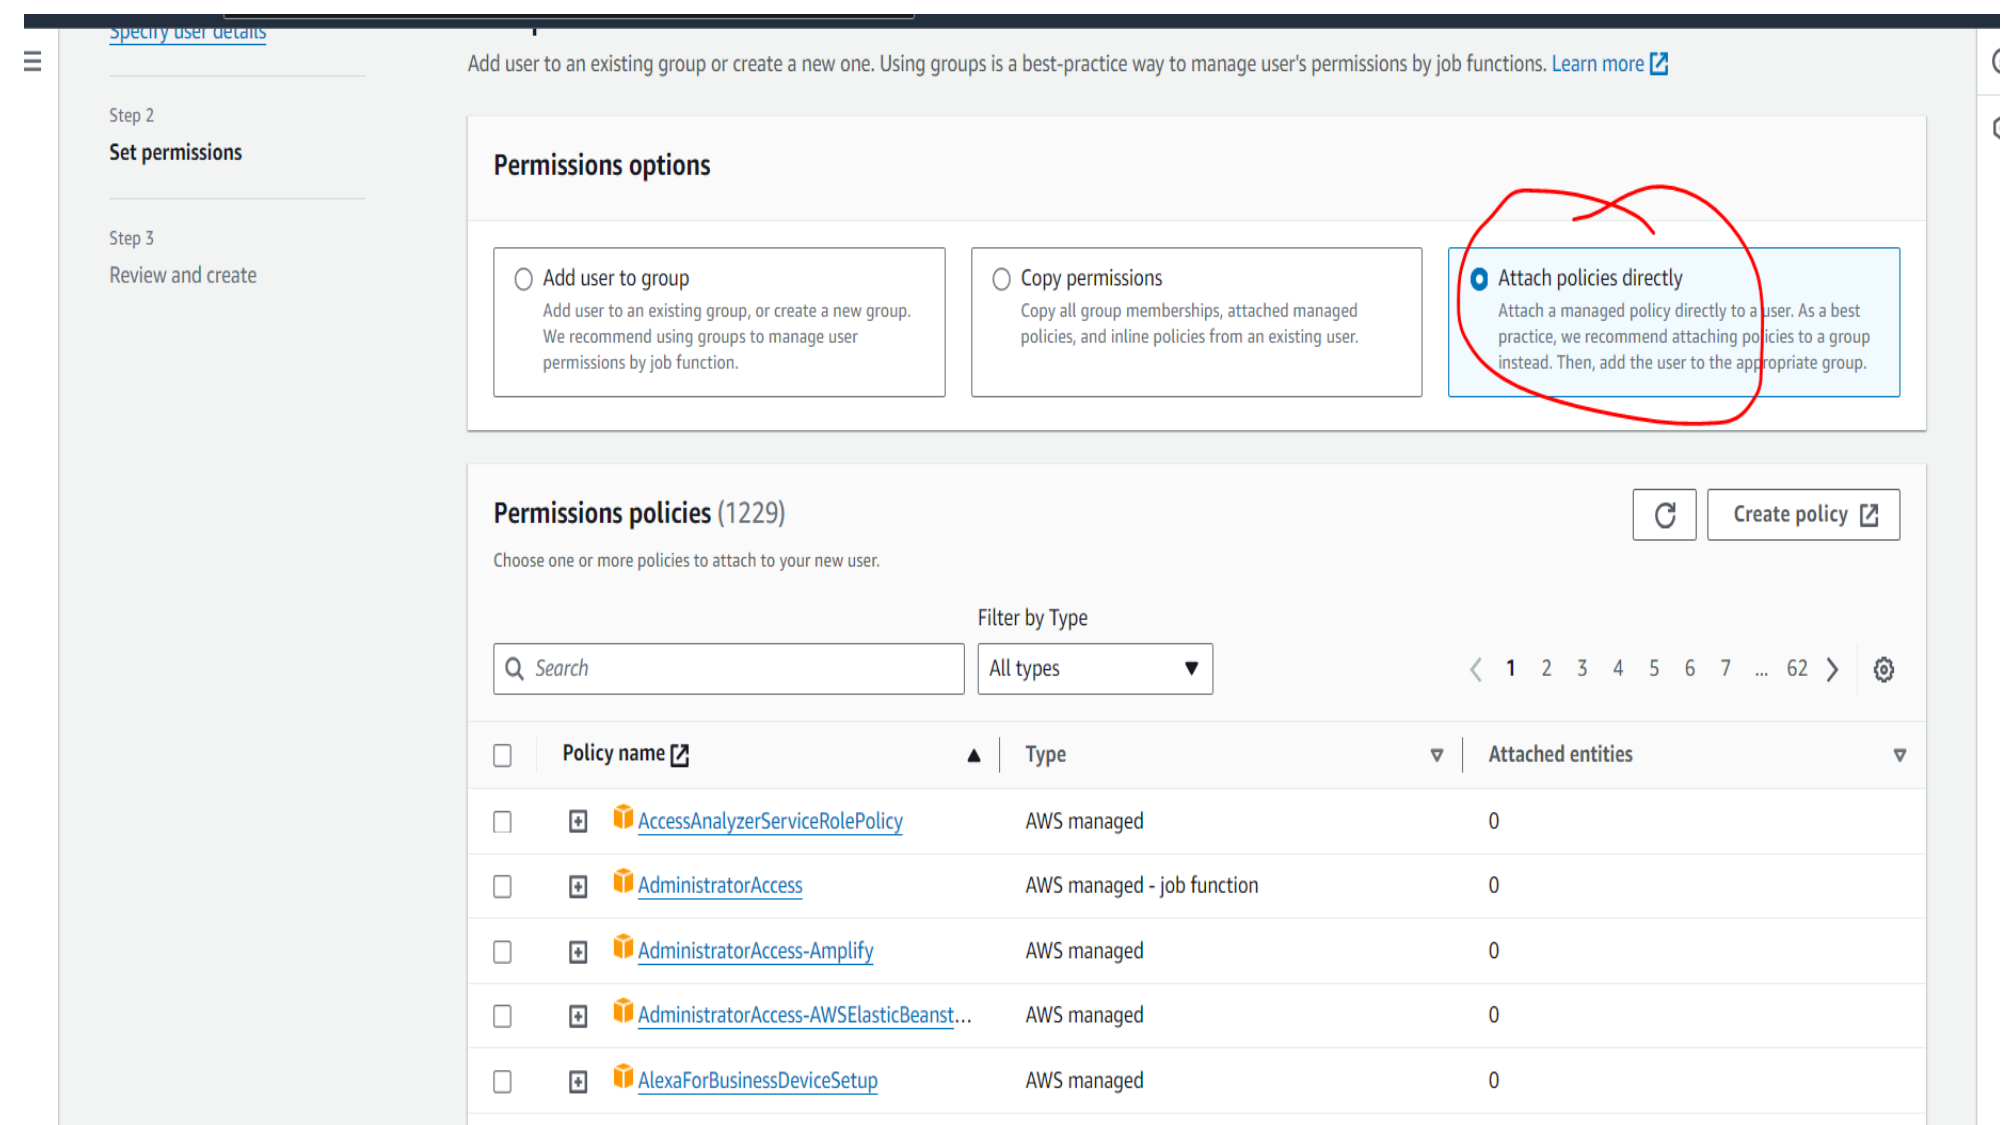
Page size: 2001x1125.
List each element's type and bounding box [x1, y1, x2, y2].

list [24, 14, 2000, 1125]
